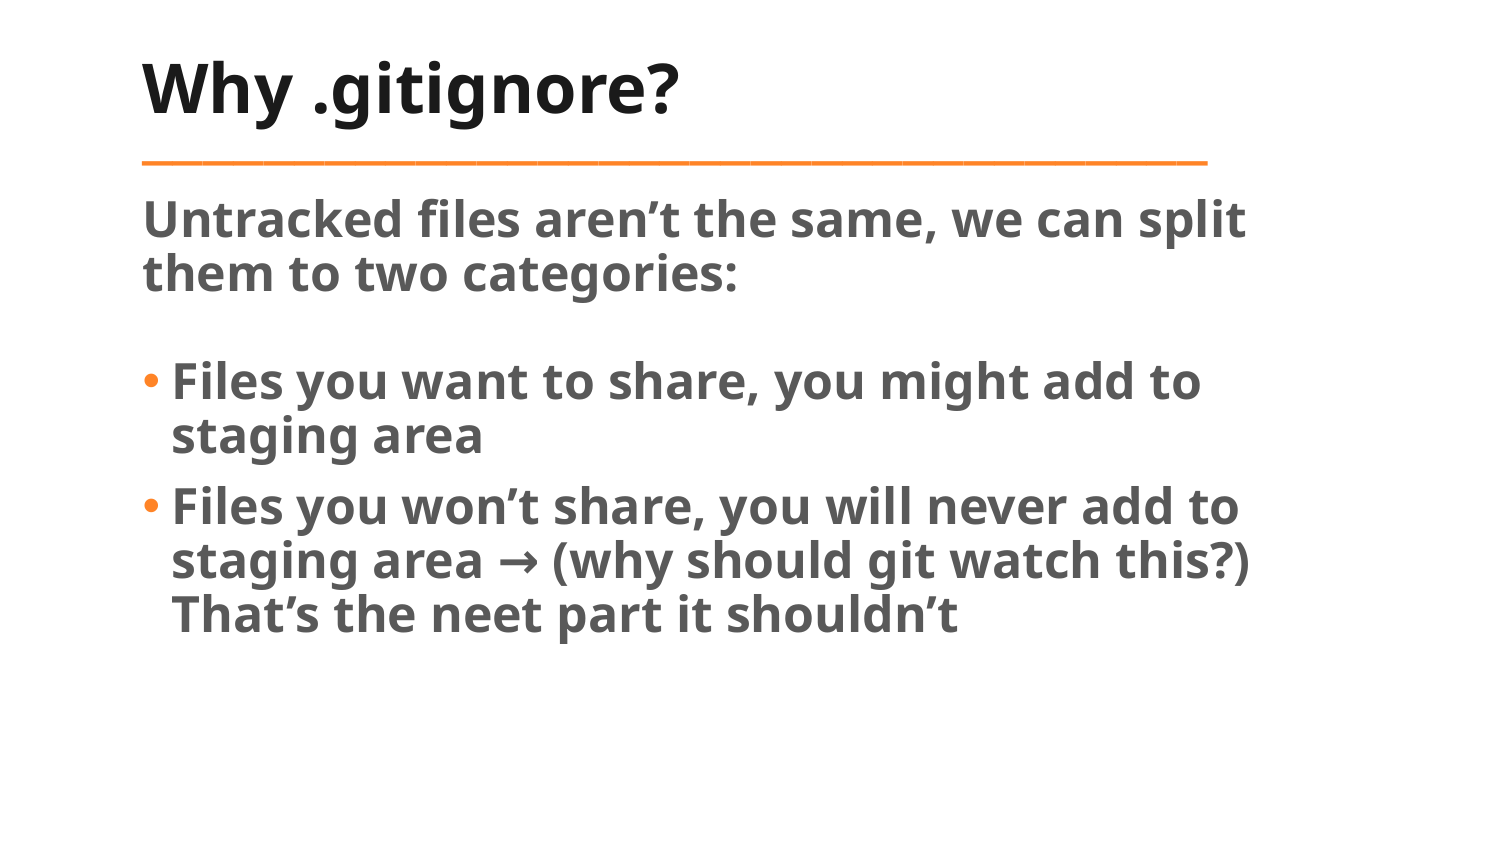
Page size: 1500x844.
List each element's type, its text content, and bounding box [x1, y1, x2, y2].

list Untracked files aren’t the same, we can split them to two categories: Files you want to share, you might add to staging area Files you won’t share, you will never add to staging area → (why should git watch this?) That’s the neet part it shouldn’t [131, 188, 1369, 741]
title Why .gitignore? ___________________________________ [131, 32, 1369, 188]
